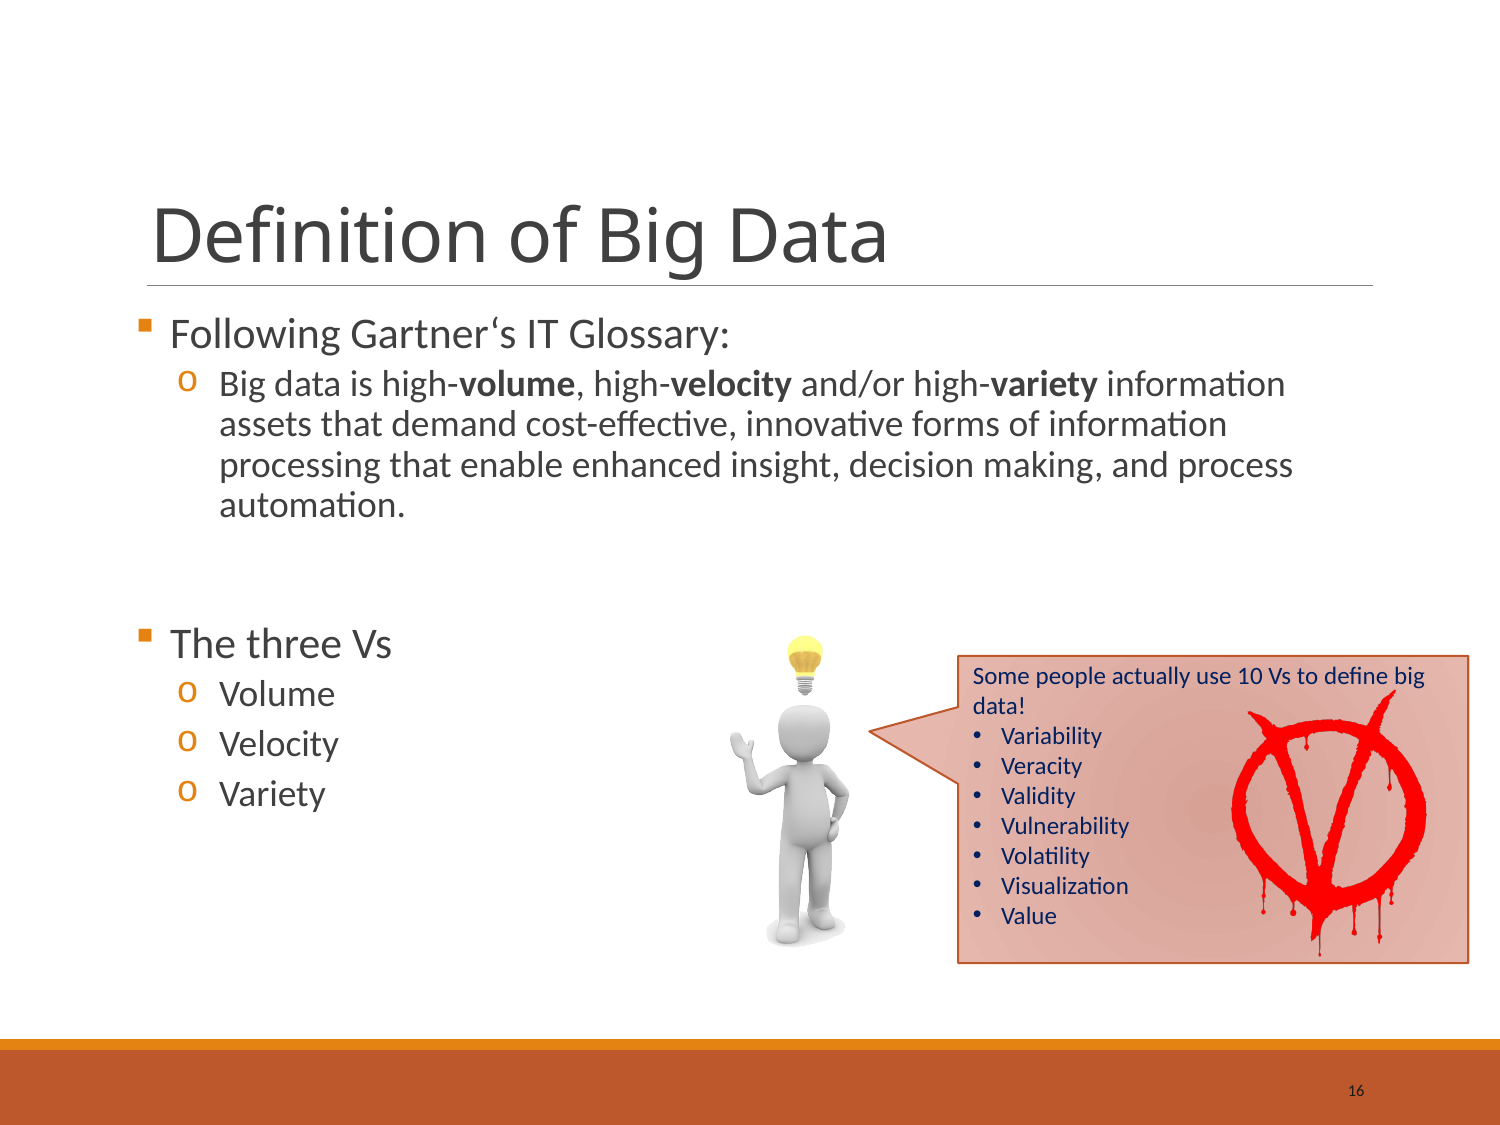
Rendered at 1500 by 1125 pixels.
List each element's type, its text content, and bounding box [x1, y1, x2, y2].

picture [631, 621, 972, 962]
list Following Gartner‘s IT Glossary: Big data is high-volume, high-velocity and/or high-variety information assets that demand cost-effective, innovative forms of information processing that enable enhanced insight, decision making, and process automation. The three Vs Volume Velocity Variety [135, 302, 1373, 963]
text_box Some people actually use 10 Vs to define big data! Variability Veracity Validity Vulnerability Volatility Visualization Value [980, 654, 1470, 965]
title Definition of Big Data [135, 47, 1373, 285]
slide_number 16 [1218, 1059, 1380, 1120]
picture [1188, 683, 1469, 964]
